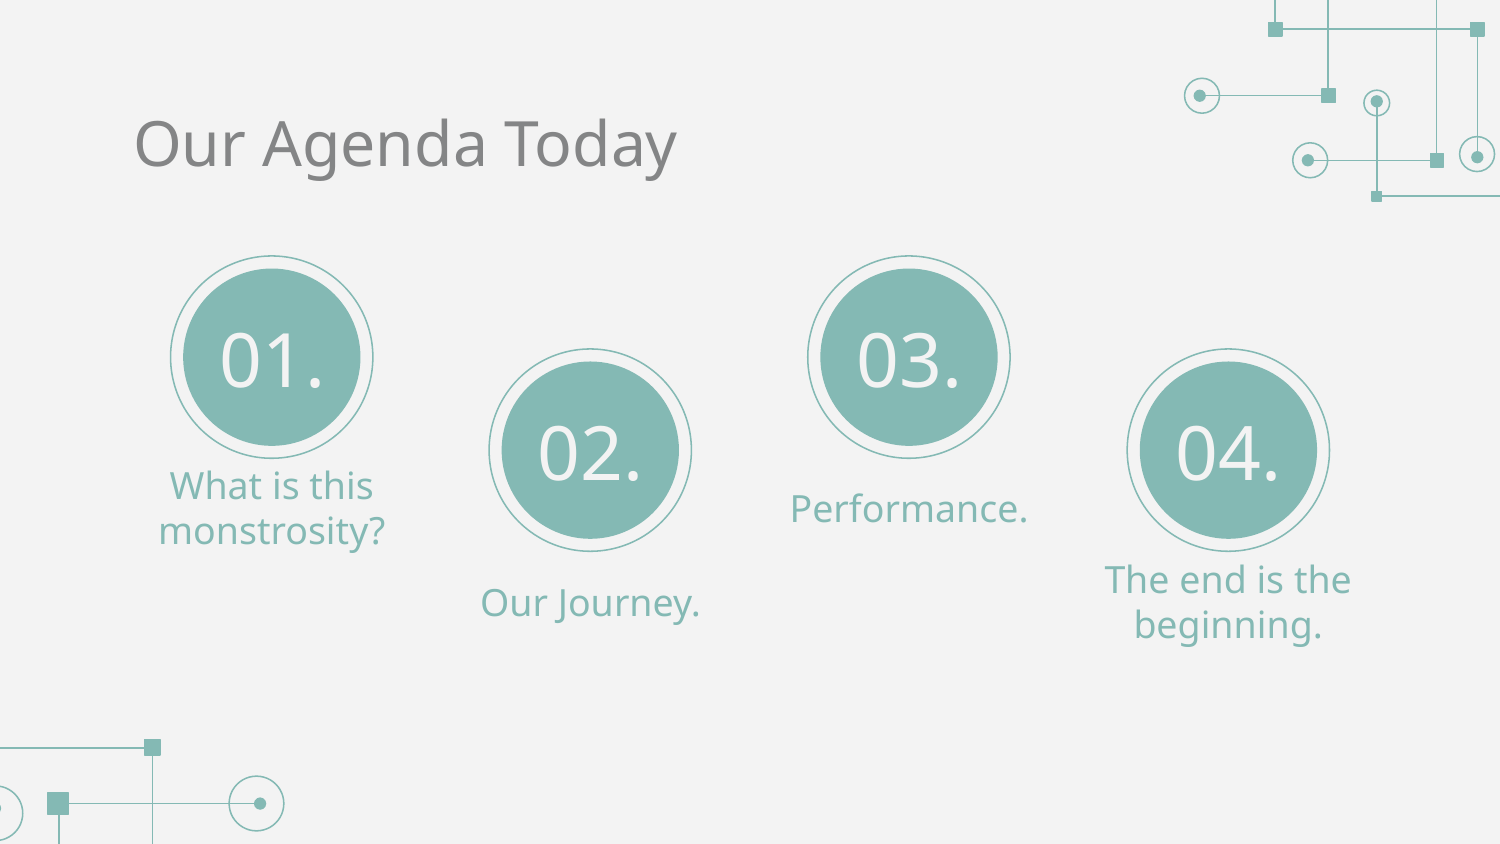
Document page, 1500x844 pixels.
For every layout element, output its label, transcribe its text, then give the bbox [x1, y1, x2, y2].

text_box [1126, 348, 1330, 552]
subtitle Performance. [755, 473, 1063, 526]
title Our Agenda Today [118, 88, 1382, 181]
subtitle What is this monstrosity? [118, 473, 426, 526]
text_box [170, 255, 374, 459]
subtitle The end is the beginning. [1074, 567, 1382, 620]
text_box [488, 348, 692, 552]
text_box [807, 255, 1011, 459]
subtitle Our Journey. [437, 567, 745, 620]
